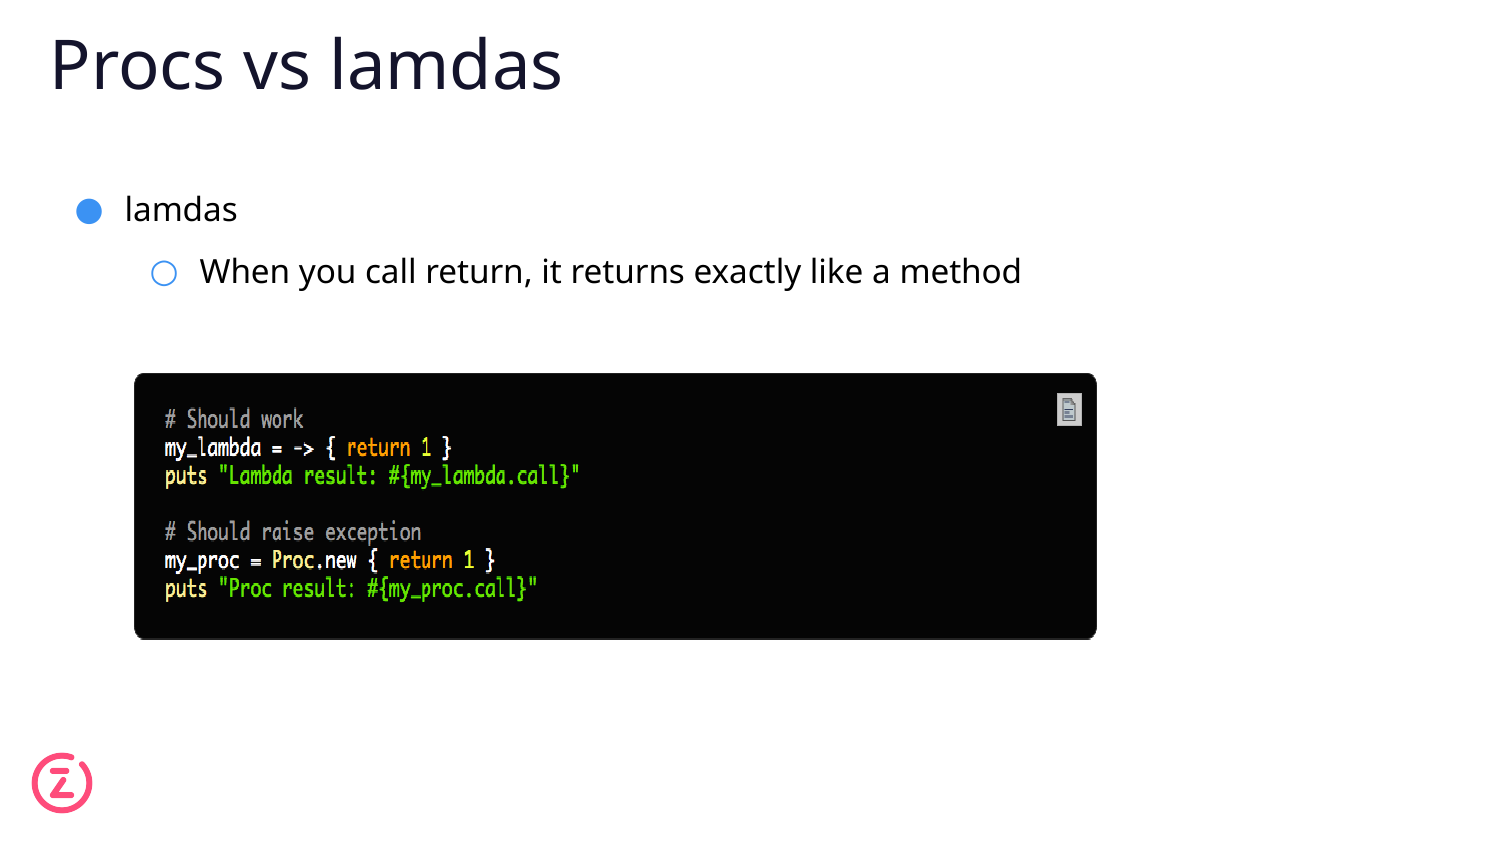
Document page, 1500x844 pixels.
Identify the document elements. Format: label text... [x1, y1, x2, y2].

title Procs vs lamdas [38, 19, 1437, 114]
picture [26, 747, 98, 819]
list lamdas When you call return, it returns exactly like a method [38, 114, 1437, 675]
picture [126, 361, 1099, 640]
